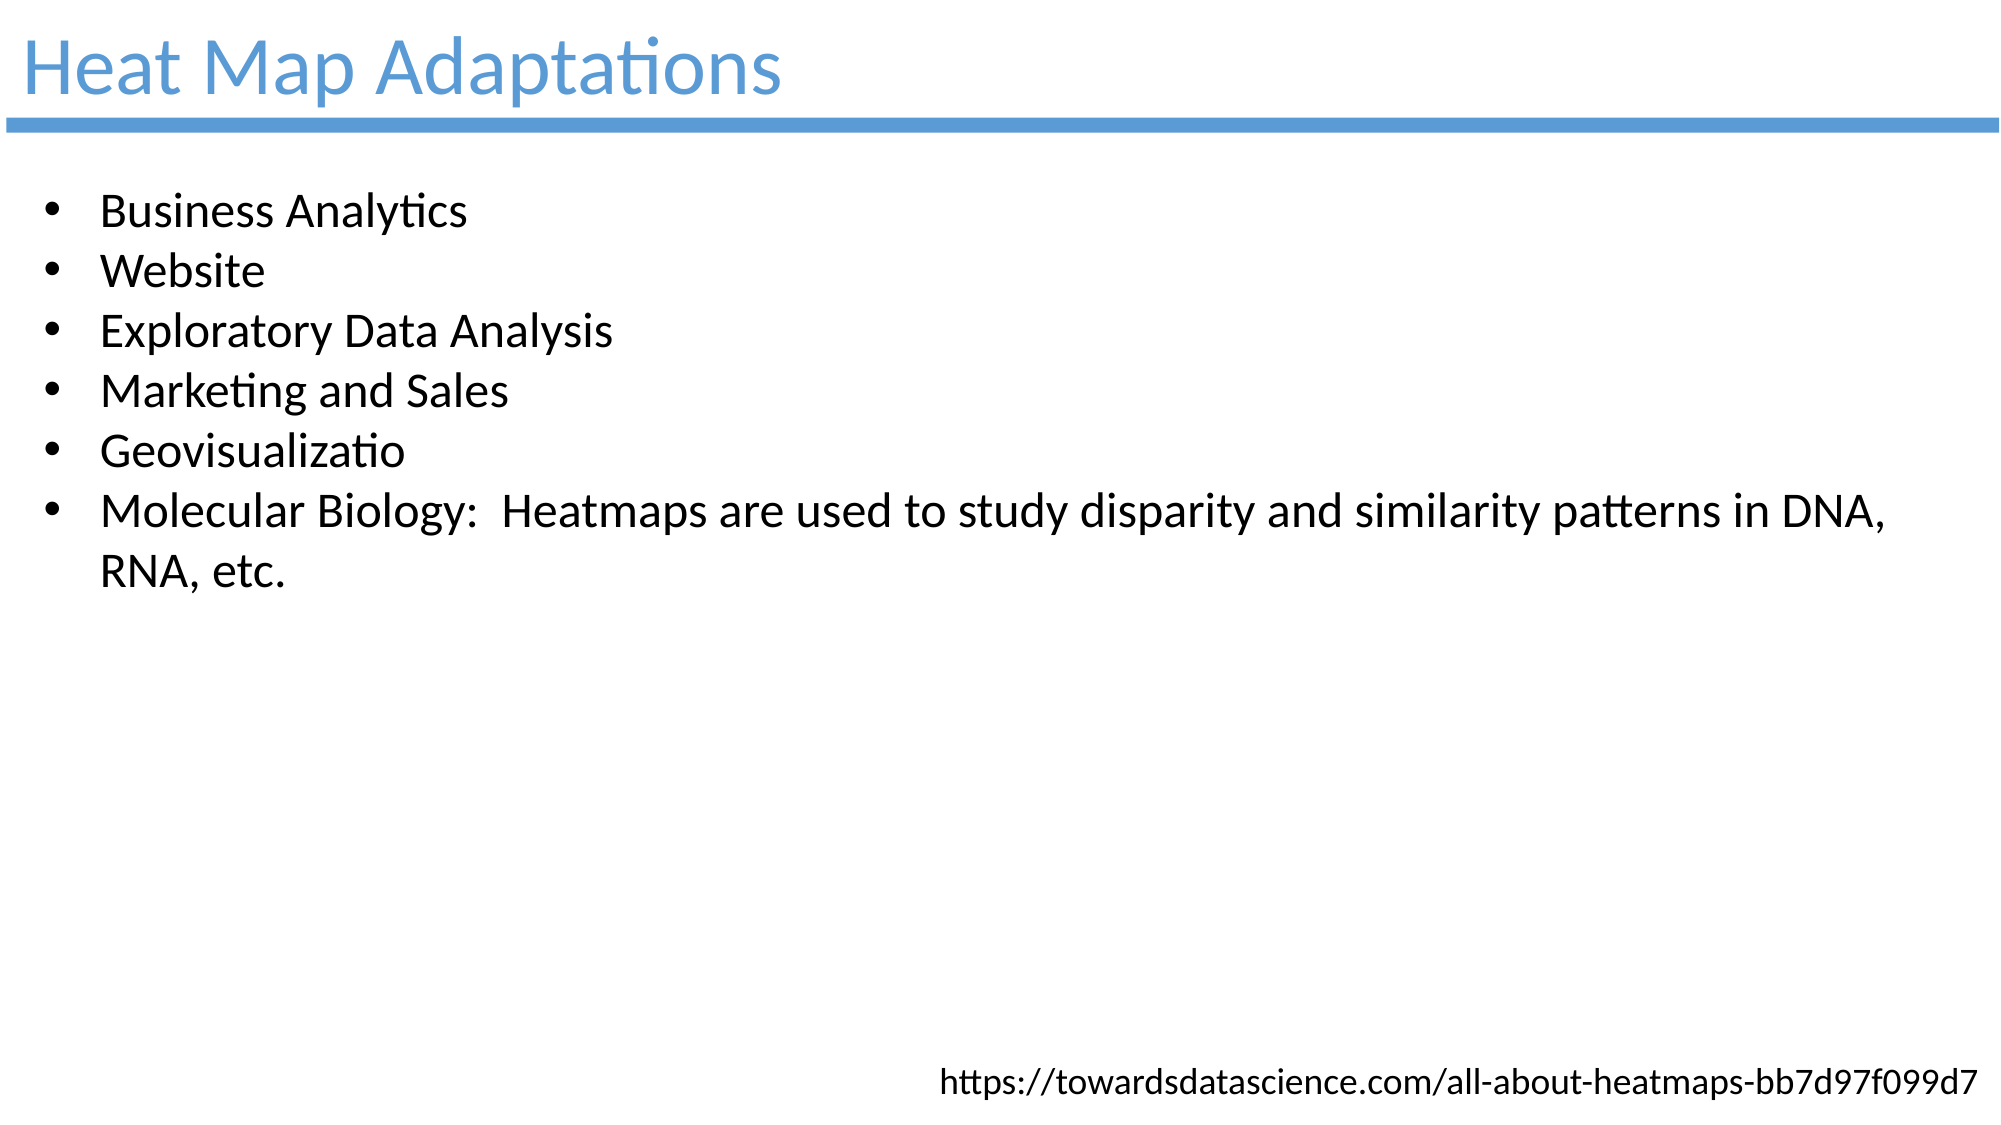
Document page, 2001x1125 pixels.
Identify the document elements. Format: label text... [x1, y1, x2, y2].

text_box https://towardsdatascience.com/all-about-heatmaps-bb7d97f099d7 [370, 1049, 1995, 1110]
text_box Business Analytics Website Exploratory Data Analysis Marketing and Sales Geovisualizatio Molecular Biology: Heatmaps are used to study disparity and similarity patterns in DNA, RNA, etc. [28, 170, 1979, 606]
title Heat Map Adaptations [7, 13, 1733, 117]
text_box [6, 117, 2000, 133]
